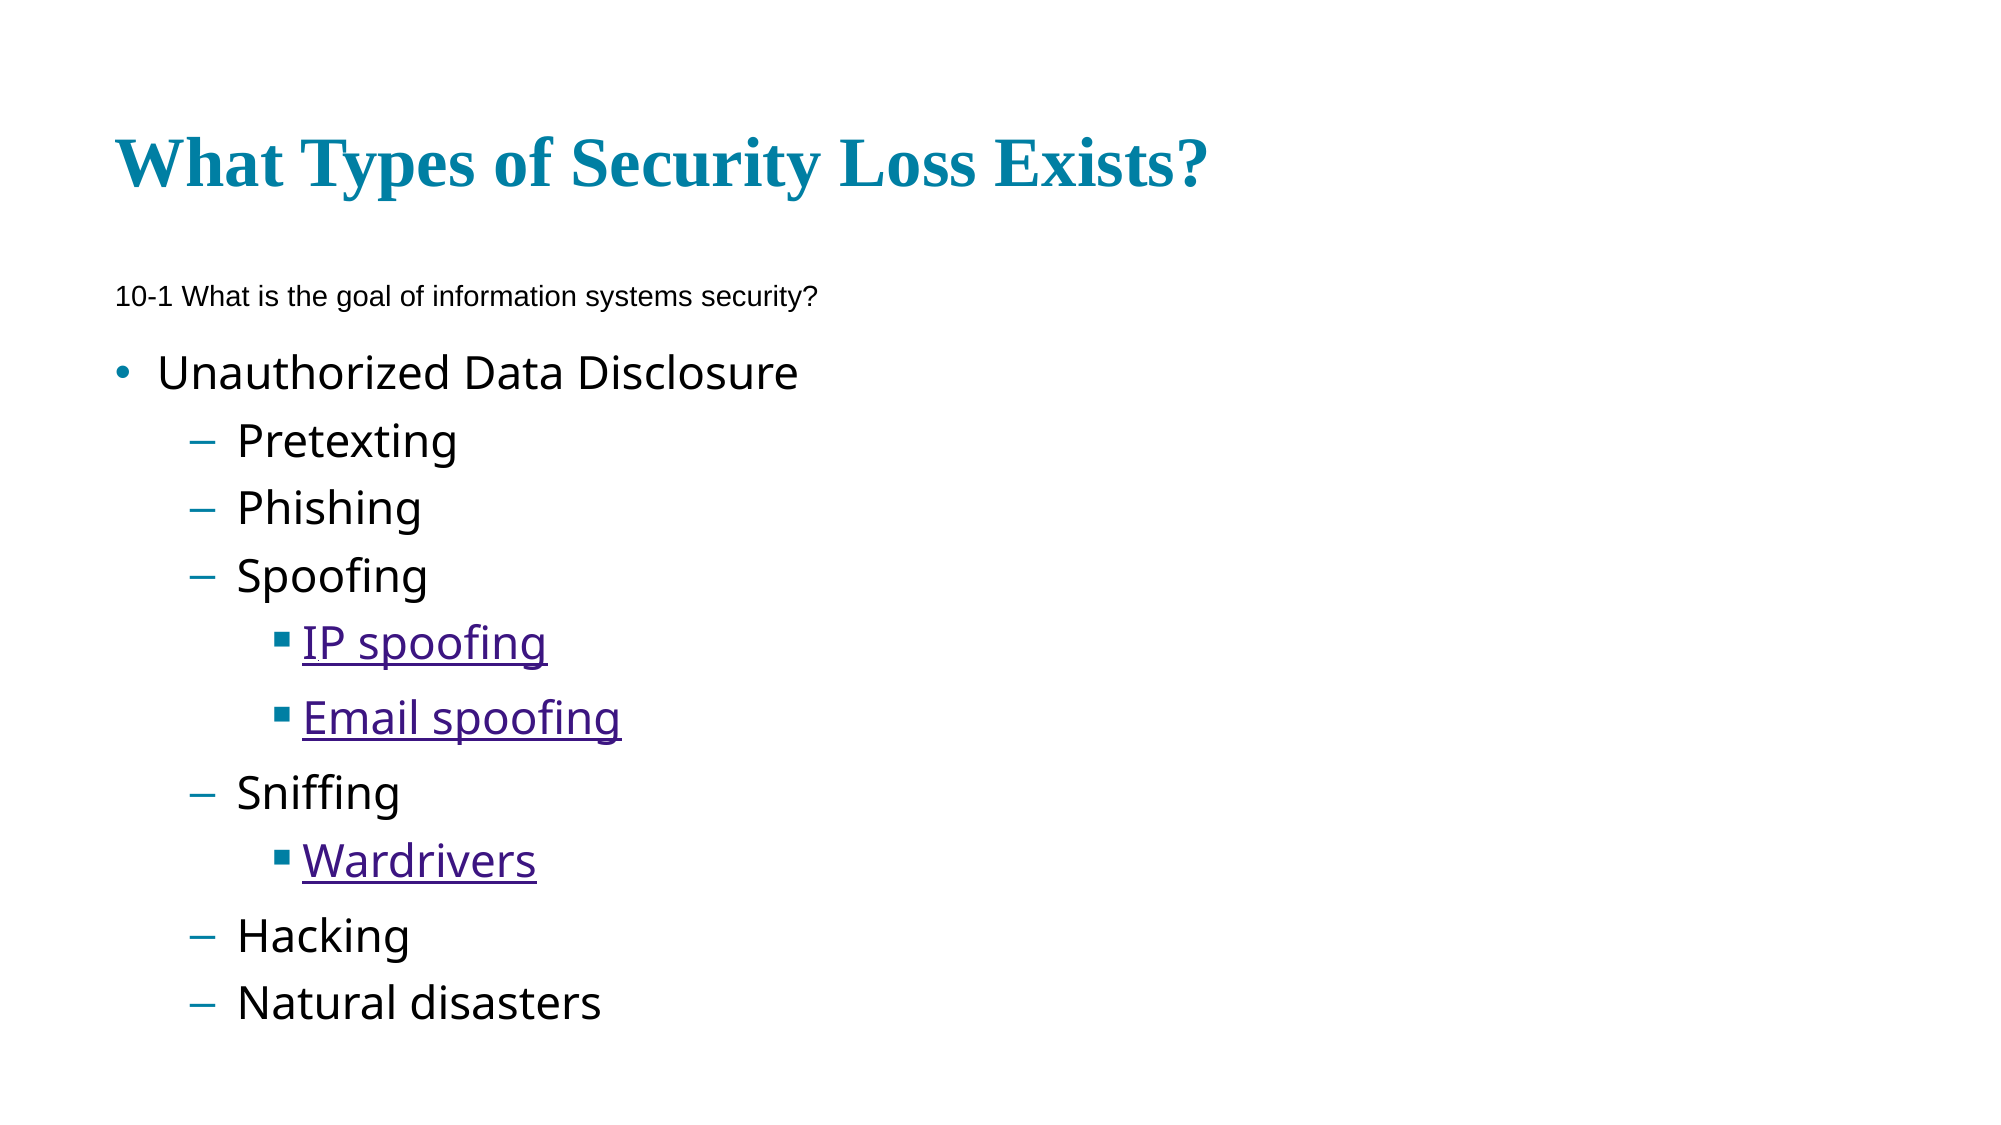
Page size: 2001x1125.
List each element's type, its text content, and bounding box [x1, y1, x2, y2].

title What Types of Security Loss Exists? [99, 35, 1900, 216]
list 10-1 What is the goal of information systems security? Unauthorized Data Disclosure Pretexting Phishing Spoofing I P spoofing Email spoofing Sniffing Wardrivers Hacking Natural disasters [99, 262, 1900, 1005]
